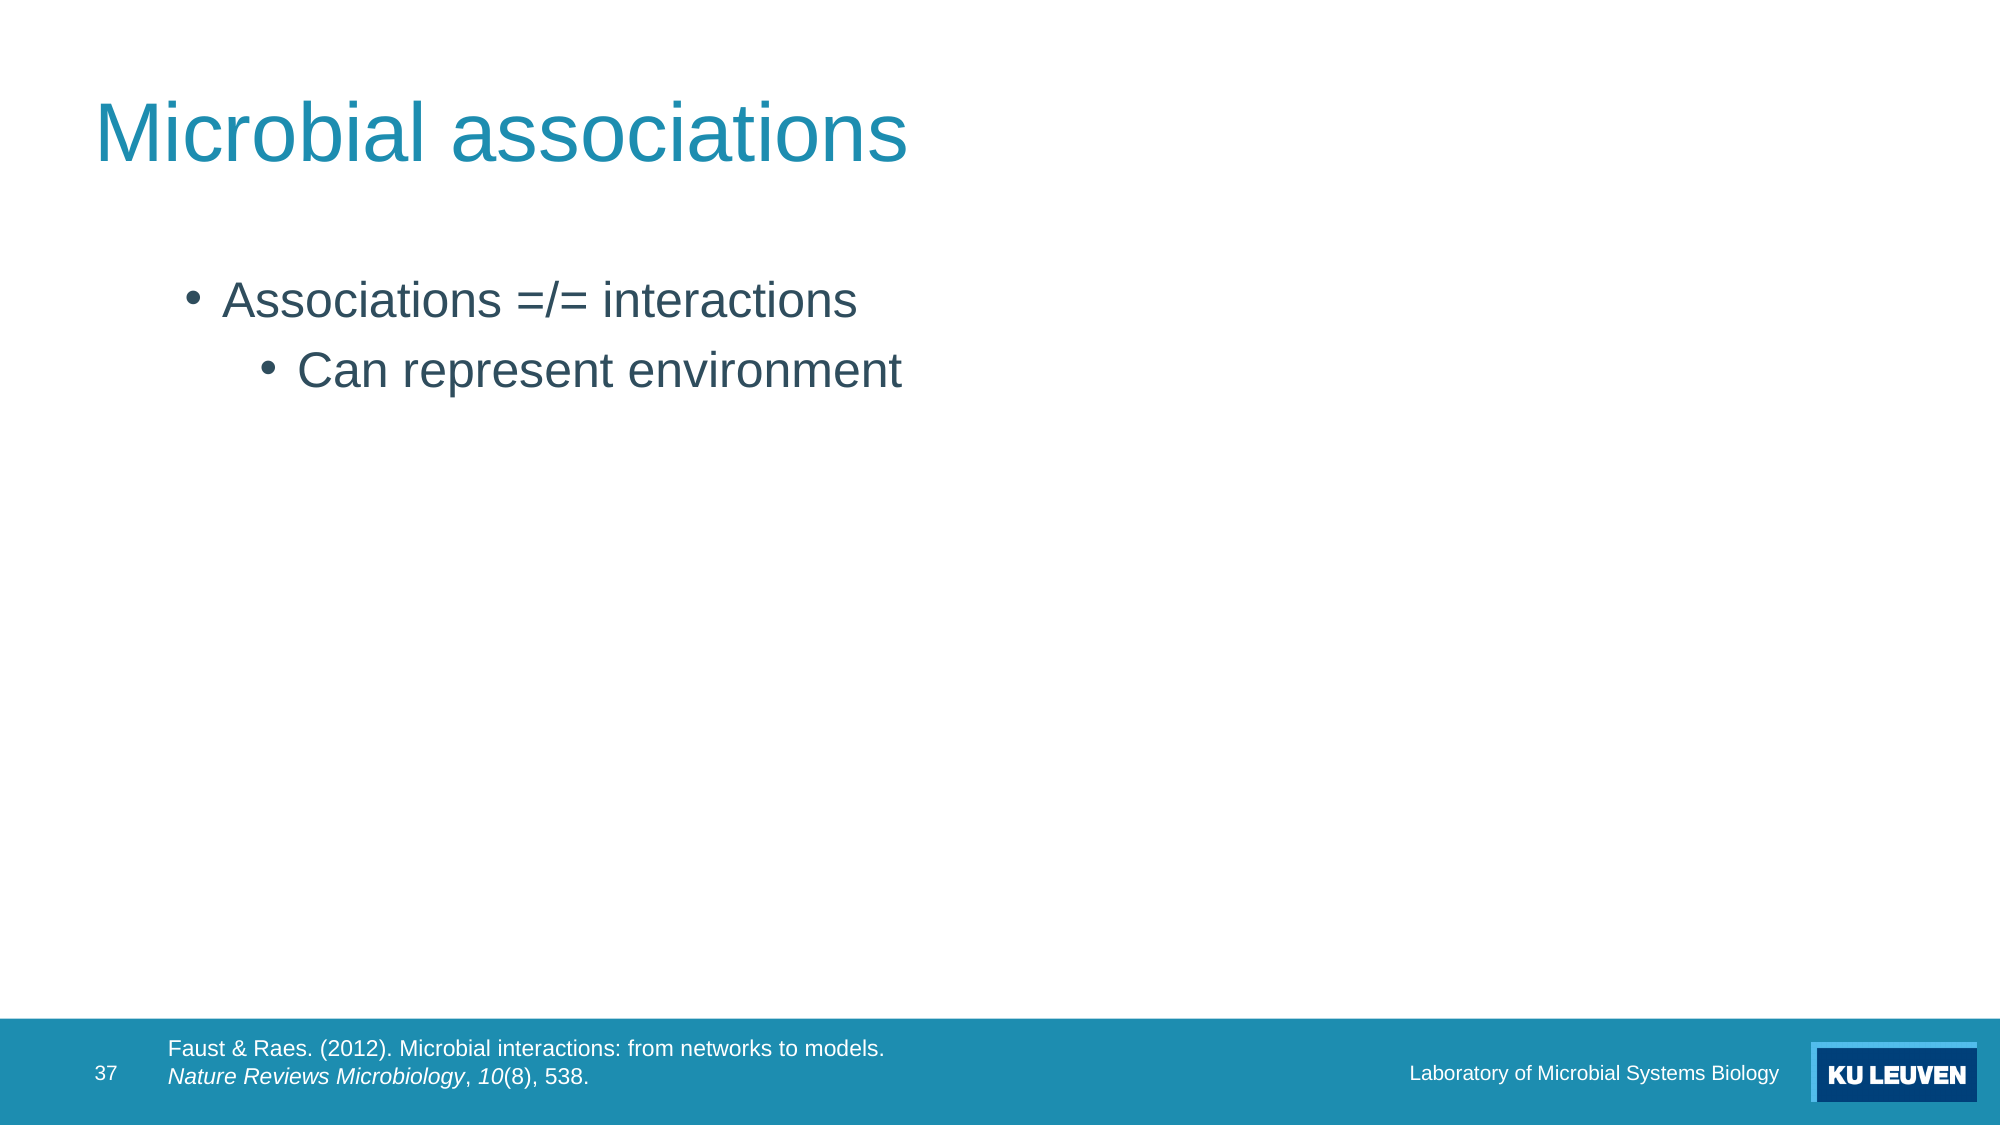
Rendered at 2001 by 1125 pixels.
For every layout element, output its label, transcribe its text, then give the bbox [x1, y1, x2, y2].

footer Laboratory of Microbial Systems Biology [989, 1018, 1809, 1125]
list Associations =/= interactions Can represent environment [169, 259, 1981, 993]
text_box Faust & Raes. (2012). Microbial interactions: from networks to models. Nature Reviews Microbiology, 10(8), 538. [153, 1026, 977, 1097]
title Microbial associations [94, 33, 1906, 223]
picture [1811, 1042, 1977, 1102]
slide_number 37 [94, 1018, 201, 1125]
